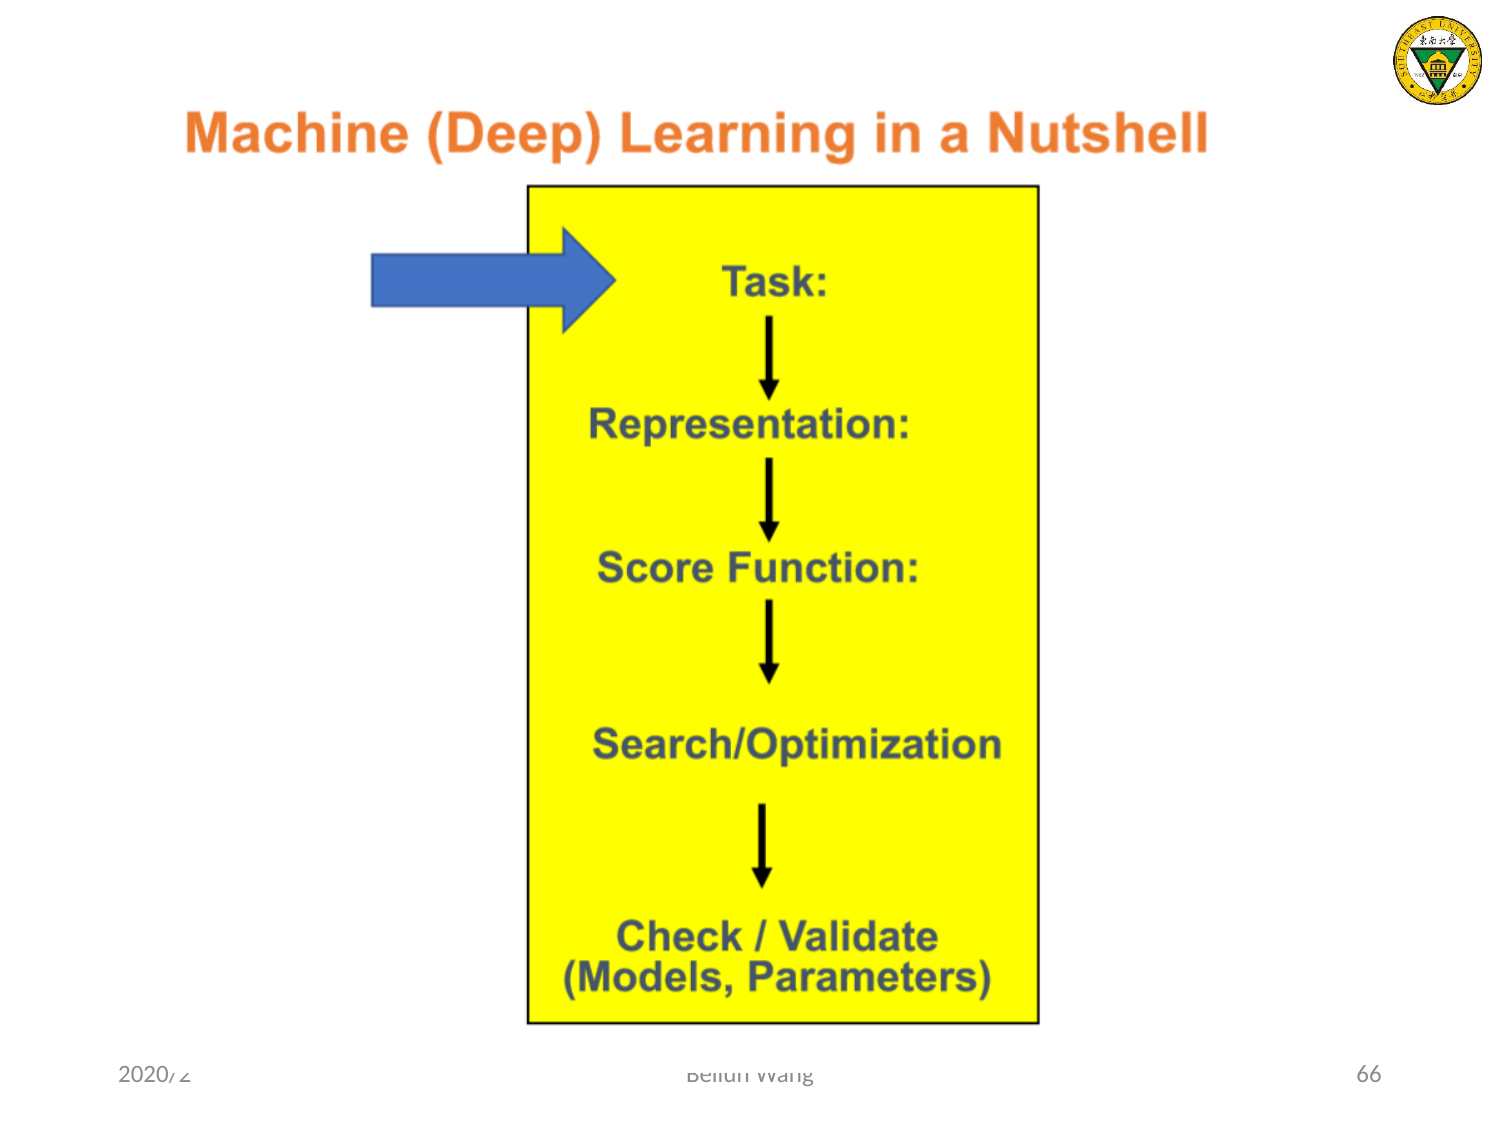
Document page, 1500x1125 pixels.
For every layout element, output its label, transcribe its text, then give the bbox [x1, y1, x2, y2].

footer Beilun Wang [496, 1073, 1004, 1103]
slide_number 2020/2 [103, 1042, 441, 1103]
picture [1393, 16, 1482, 105]
slide_number 66 [1059, 1042, 1397, 1103]
picture [172, 73, 1229, 1073]
